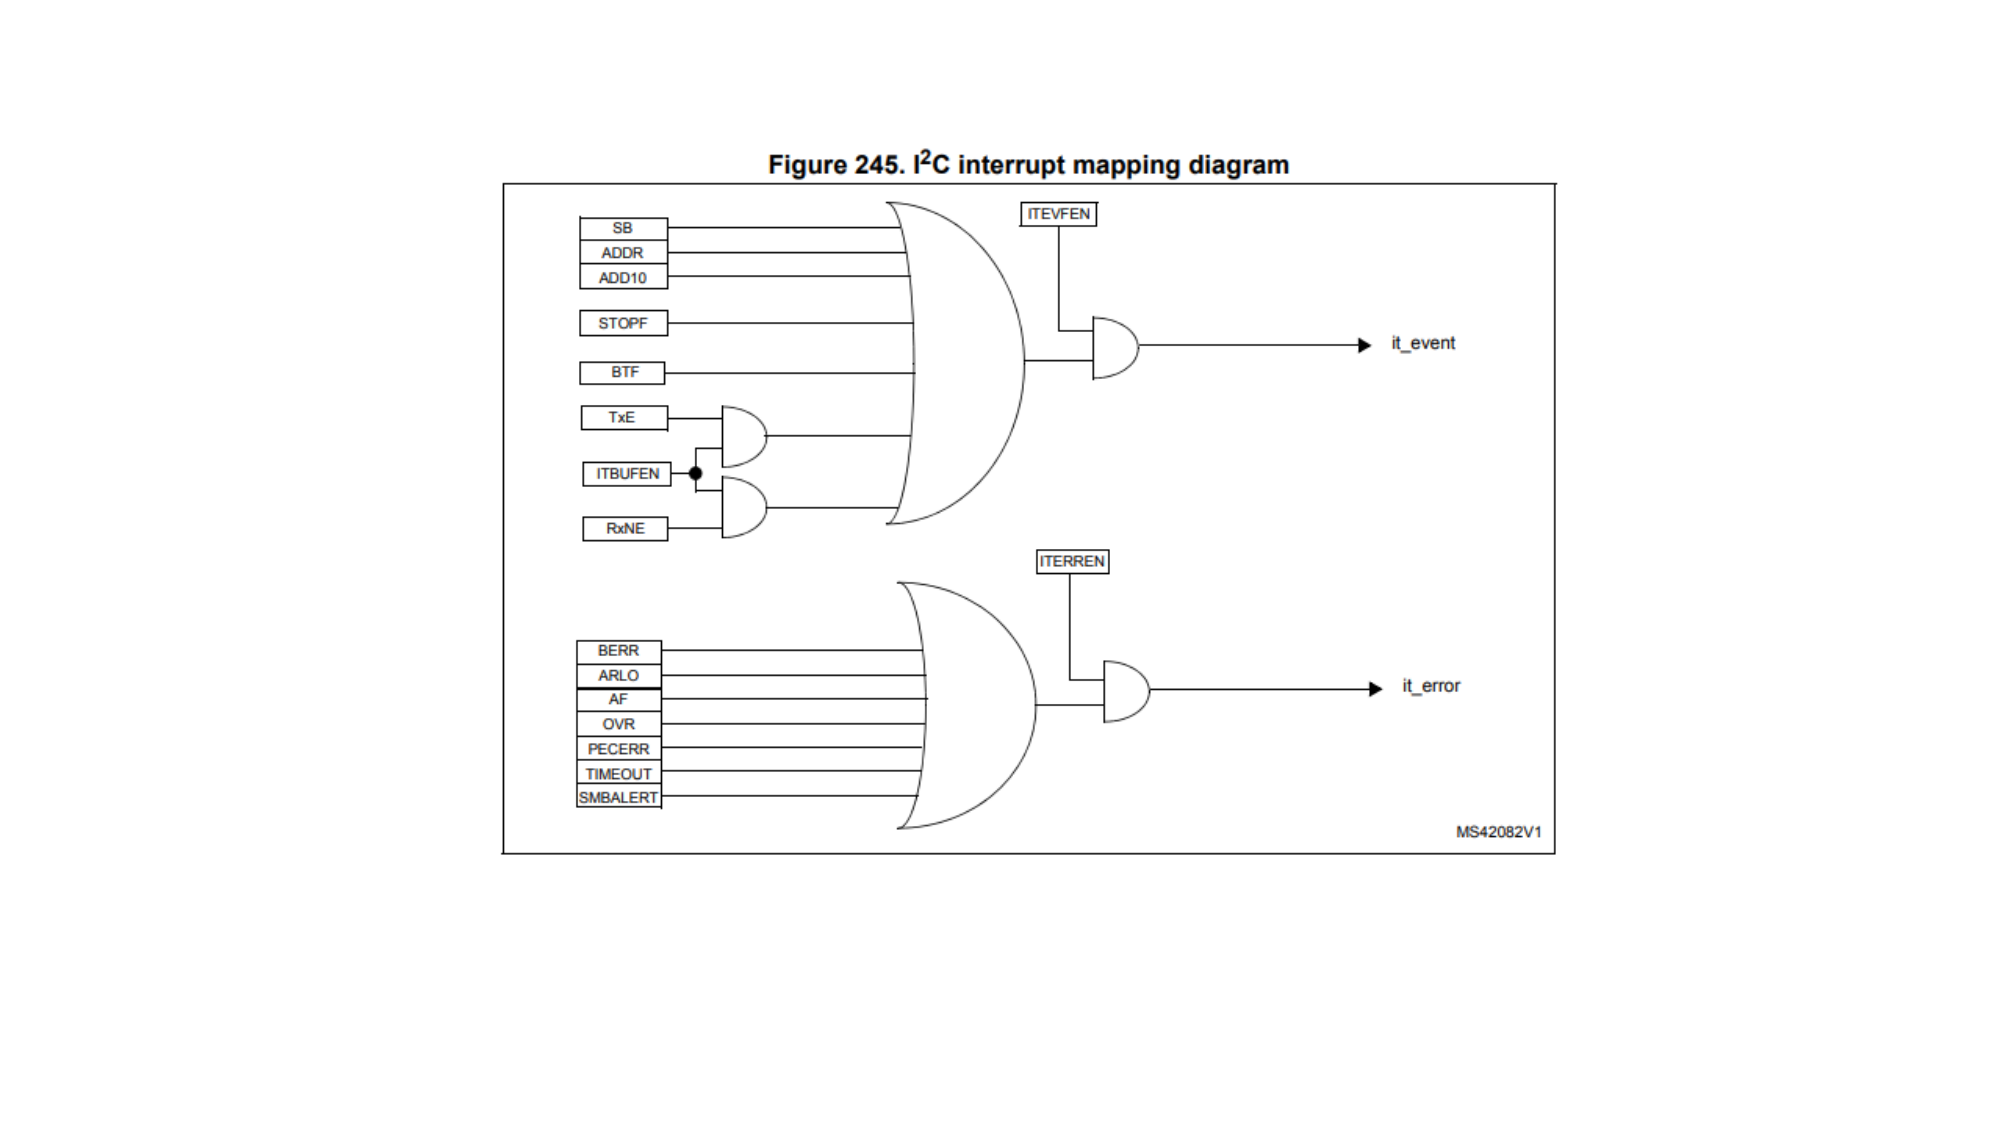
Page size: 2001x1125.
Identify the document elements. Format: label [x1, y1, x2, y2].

picture [492, 141, 1595, 883]
